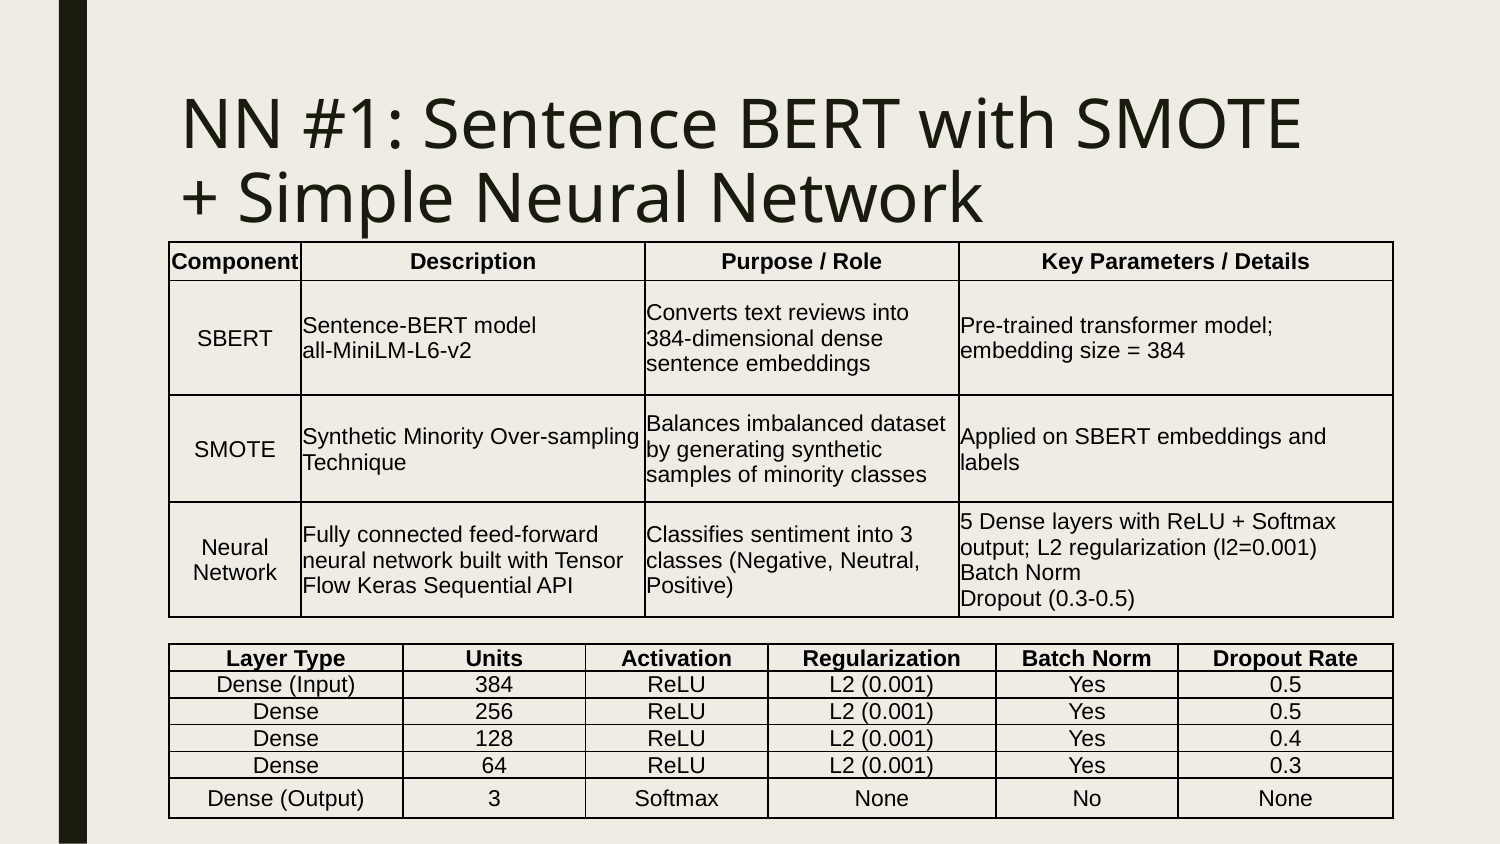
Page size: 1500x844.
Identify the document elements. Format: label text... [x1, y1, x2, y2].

table_cell Synthetic Minority Over-sampling Technique [302, 396, 644, 501]
table_cell ReLU [586, 672, 767, 697]
table_cell 128 [404, 725, 585, 751]
table_header Units [404, 645, 585, 670]
table_cell None [1179, 779, 1392, 817]
table_header Dropout Rate [1179, 645, 1392, 670]
table_cell Dense (Output) [170, 779, 402, 817]
table_cell 0.5 [1179, 699, 1392, 724]
table_cell Dense [170, 752, 402, 777]
table_cell 5 Dense layers with ReLU + Softmax output; L2 regularization (l2=0.001) Batch Norm Dropout (0.3-0.5) [960, 503, 1392, 616]
table_cell None [769, 779, 995, 817]
table_cell 0.4 [1179, 725, 1392, 751]
table_cell 384 [404, 672, 585, 697]
table_cell No [997, 779, 1177, 817]
table_cell ReLU [586, 752, 767, 777]
table_cell Yes [997, 699, 1177, 724]
table_cell 64 [404, 752, 585, 777]
table_cell ReLU [586, 725, 767, 751]
table_cell Converts text reviews into 384-dimensional dense sentence embeddings [646, 281, 958, 394]
table_header Activation [586, 645, 767, 670]
table_cell Balances imbalanced dataset by generating synthetic samples of minority classes [646, 396, 958, 501]
table_cell Dense (Input) [170, 672, 402, 697]
table_cell SMOTE [170, 396, 300, 501]
table_cell Yes [997, 752, 1177, 777]
table_cell Dense [170, 699, 402, 724]
table_header Batch Norm [997, 645, 1177, 670]
table_header Description [302, 243, 644, 280]
table_cell 256 [404, 699, 585, 724]
table_cell ReLU [586, 699, 767, 724]
table_cell Applied on SBERT embeddings and labels [960, 396, 1392, 501]
table_cell SBERT [170, 281, 300, 394]
table_cell Dense [170, 725, 402, 751]
table_cell Yes [997, 725, 1177, 751]
table_cell L2 (0.001) [769, 672, 995, 697]
table_cell 3 [404, 779, 585, 817]
table_cell Fully connected feed-forward neural network built with Tensor Flow Keras Sequential API [302, 503, 644, 616]
table_header Component [170, 243, 300, 280]
table_cell L2 (0.001) [769, 752, 995, 777]
title NN #1: Sentence BERT with SMOTE + Simple Neural Network [168, 84, 1351, 241]
table_cell 0.5 [1179, 672, 1392, 697]
table_header Regularization [769, 645, 995, 670]
table_cell Softmax [586, 779, 767, 817]
table_cell 0.3 [1179, 752, 1392, 777]
table_cell L2 (0.001) [769, 725, 995, 751]
table_cell Neural Network [170, 503, 300, 616]
table_header Key Parameters / Details [960, 243, 1392, 280]
table_cell Classifies sentiment into 3 classes (Negative, Neutral, Positive) [646, 503, 958, 616]
table_cell Yes [997, 672, 1177, 697]
table_header Purpose / Role [646, 243, 958, 280]
table_cell Pre-trained transformer model; embedding size = 384 [960, 281, 1392, 394]
table_cell L2 (0.001) [769, 699, 995, 724]
table_cell Sentence-BERT model all-MiniLM-L6-v2 [302, 281, 644, 394]
table_header Layer Type [170, 645, 402, 670]
